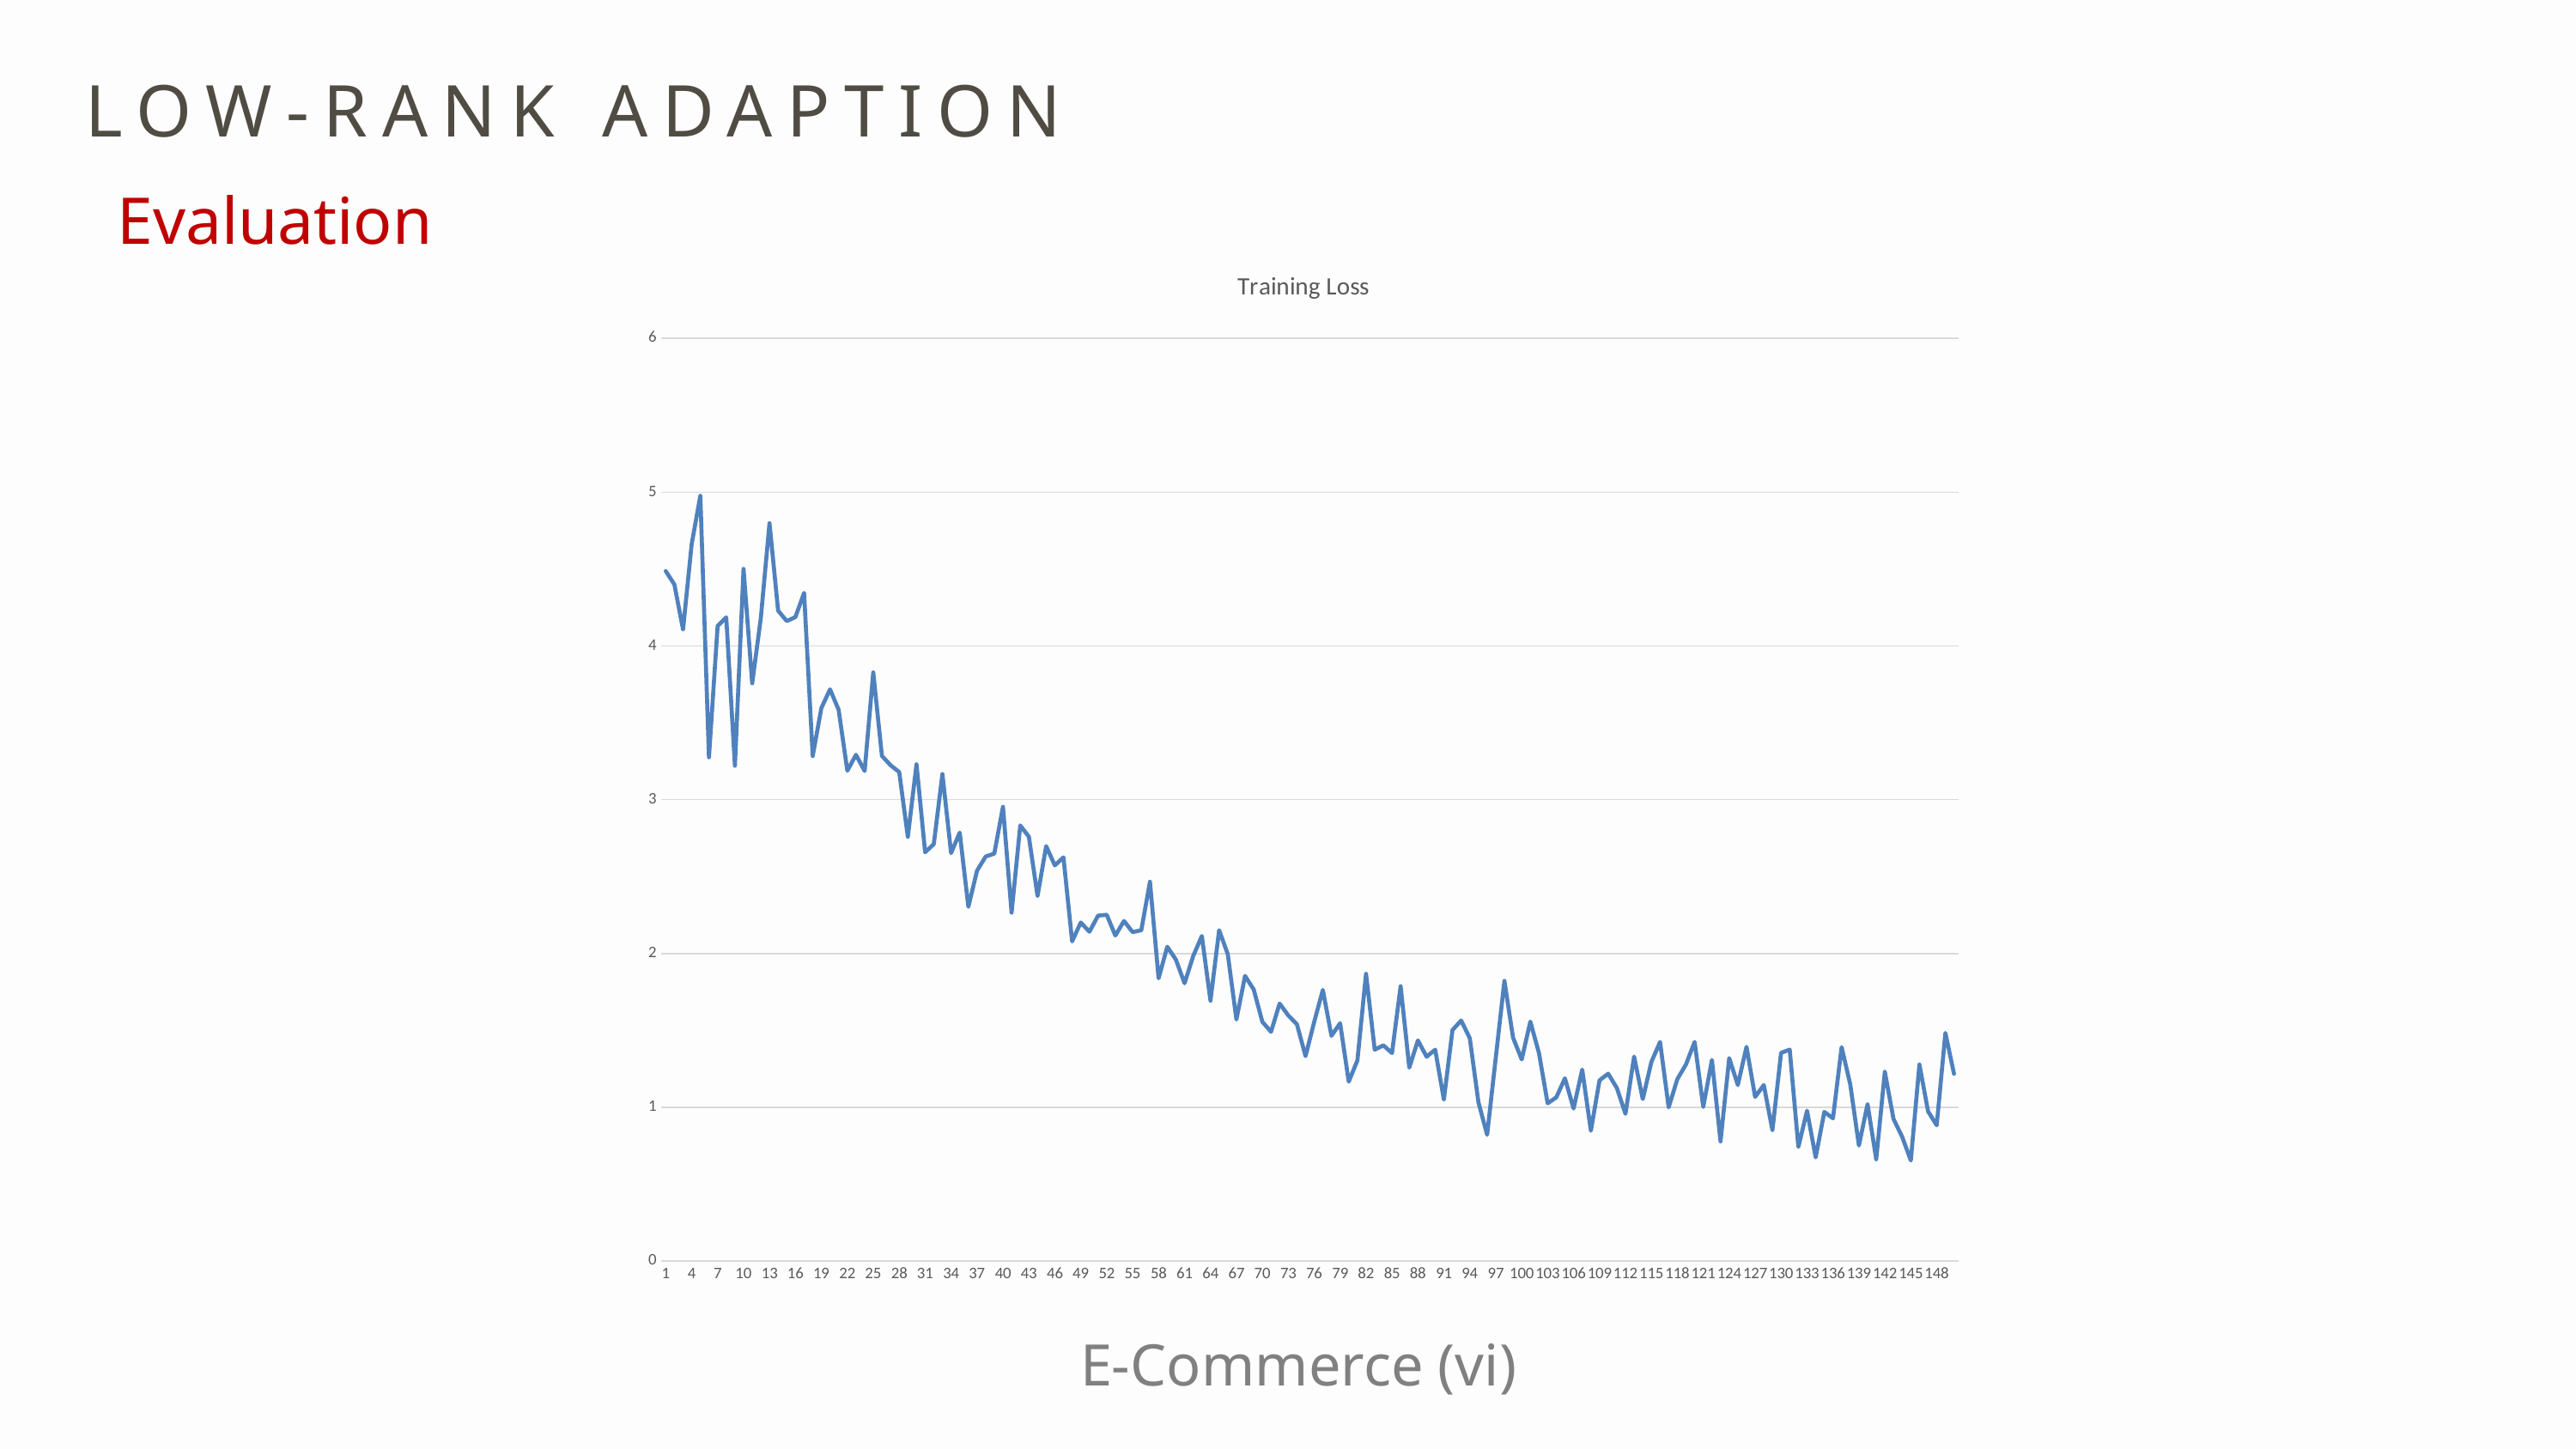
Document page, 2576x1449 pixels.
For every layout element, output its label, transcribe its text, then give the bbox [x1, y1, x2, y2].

text_box LOW-RANK ADAPTION [85, 51, 2512, 151]
chart [620, 239, 1986, 1304]
text_box E-Commerce (vi) [793, 1328, 1803, 1397]
text_box Evaluation [117, 206, 1638, 275]
